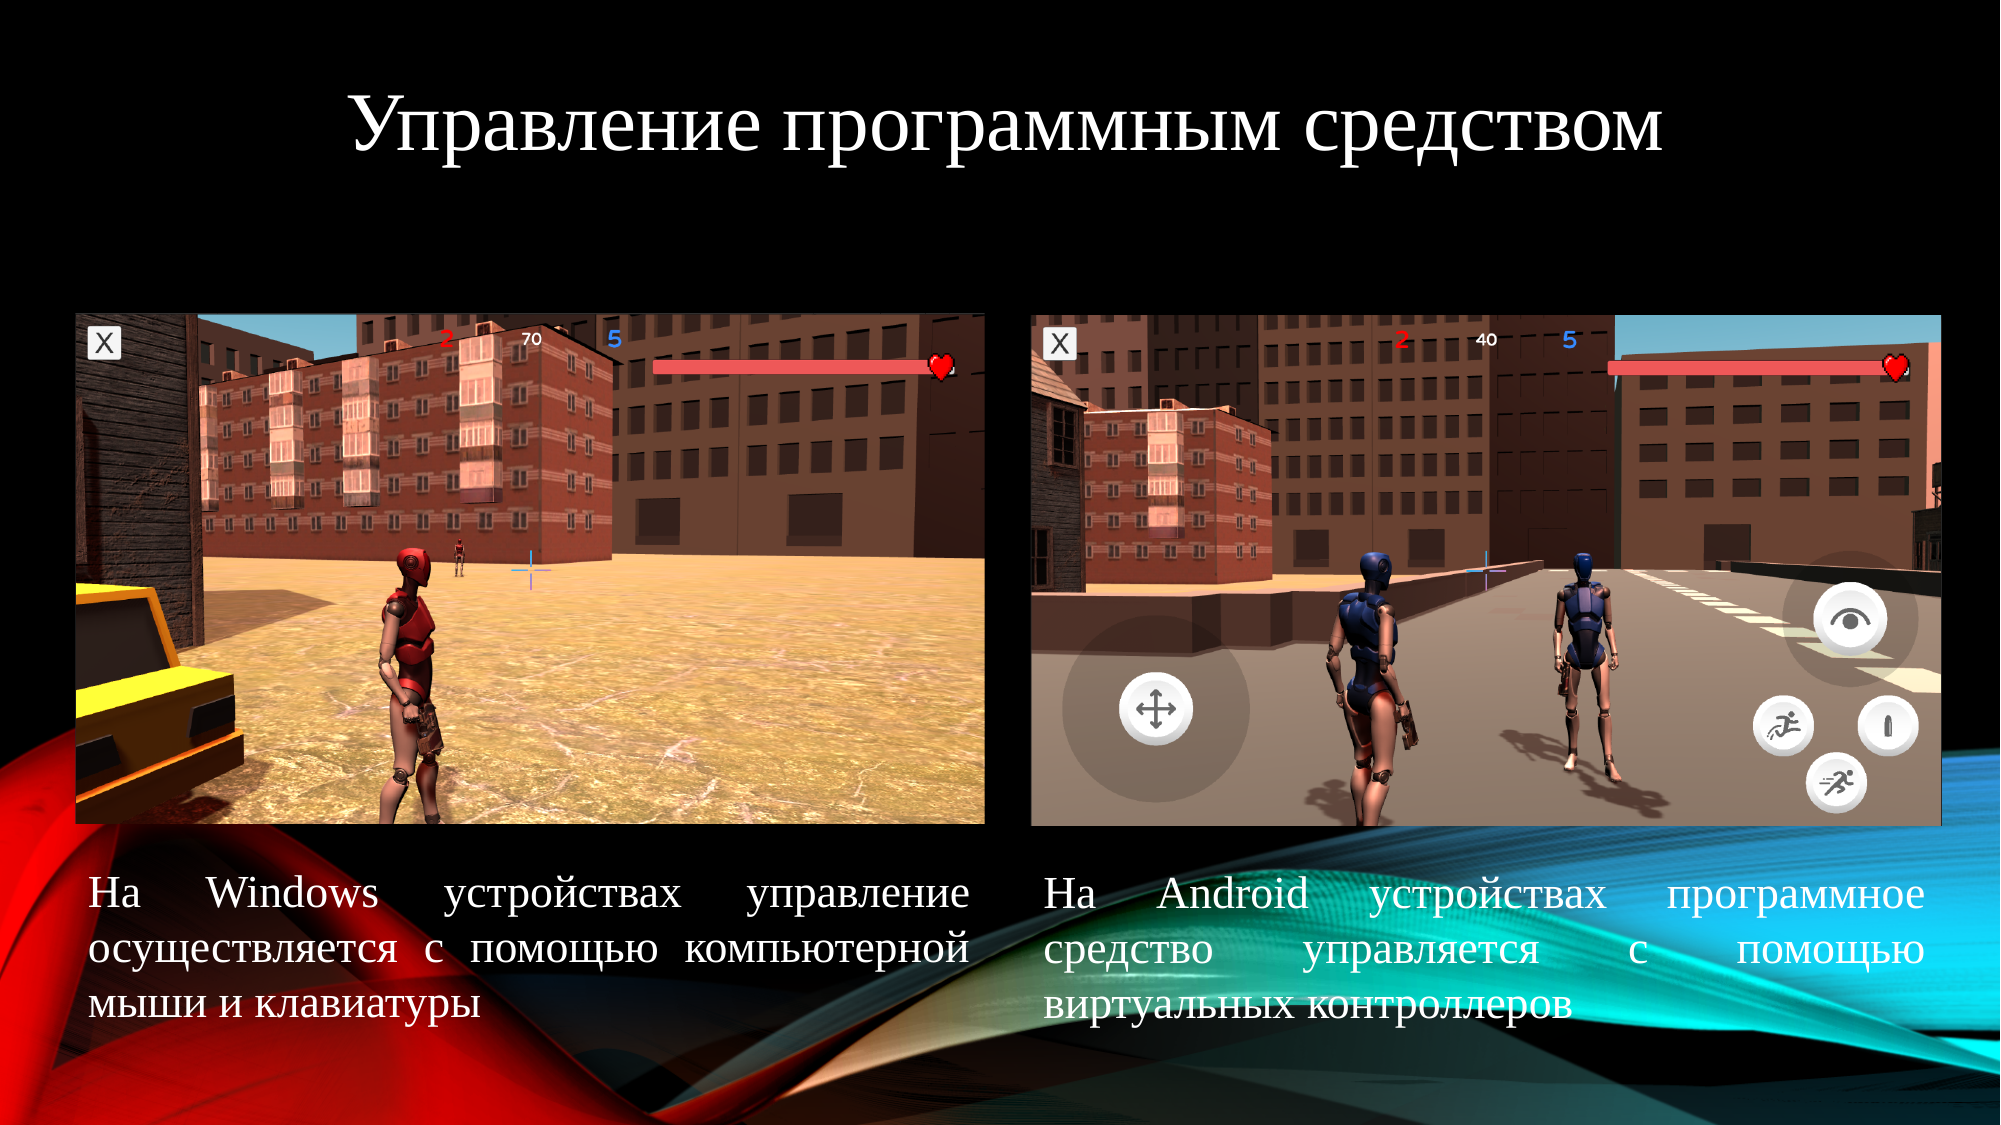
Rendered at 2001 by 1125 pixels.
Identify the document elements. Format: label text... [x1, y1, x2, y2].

text_box Управление программным средством [48, 59, 1963, 175]
text_box На Android устройствах программное средство управляется с помощью виртуальных контроллеров [1028, 854, 1941, 1035]
picture [0, 311, 2000, 1125]
text_box На Windows устройствах управление осуществляется с помощью компьютерной мыши и клавиатуры [73, 854, 986, 1035]
